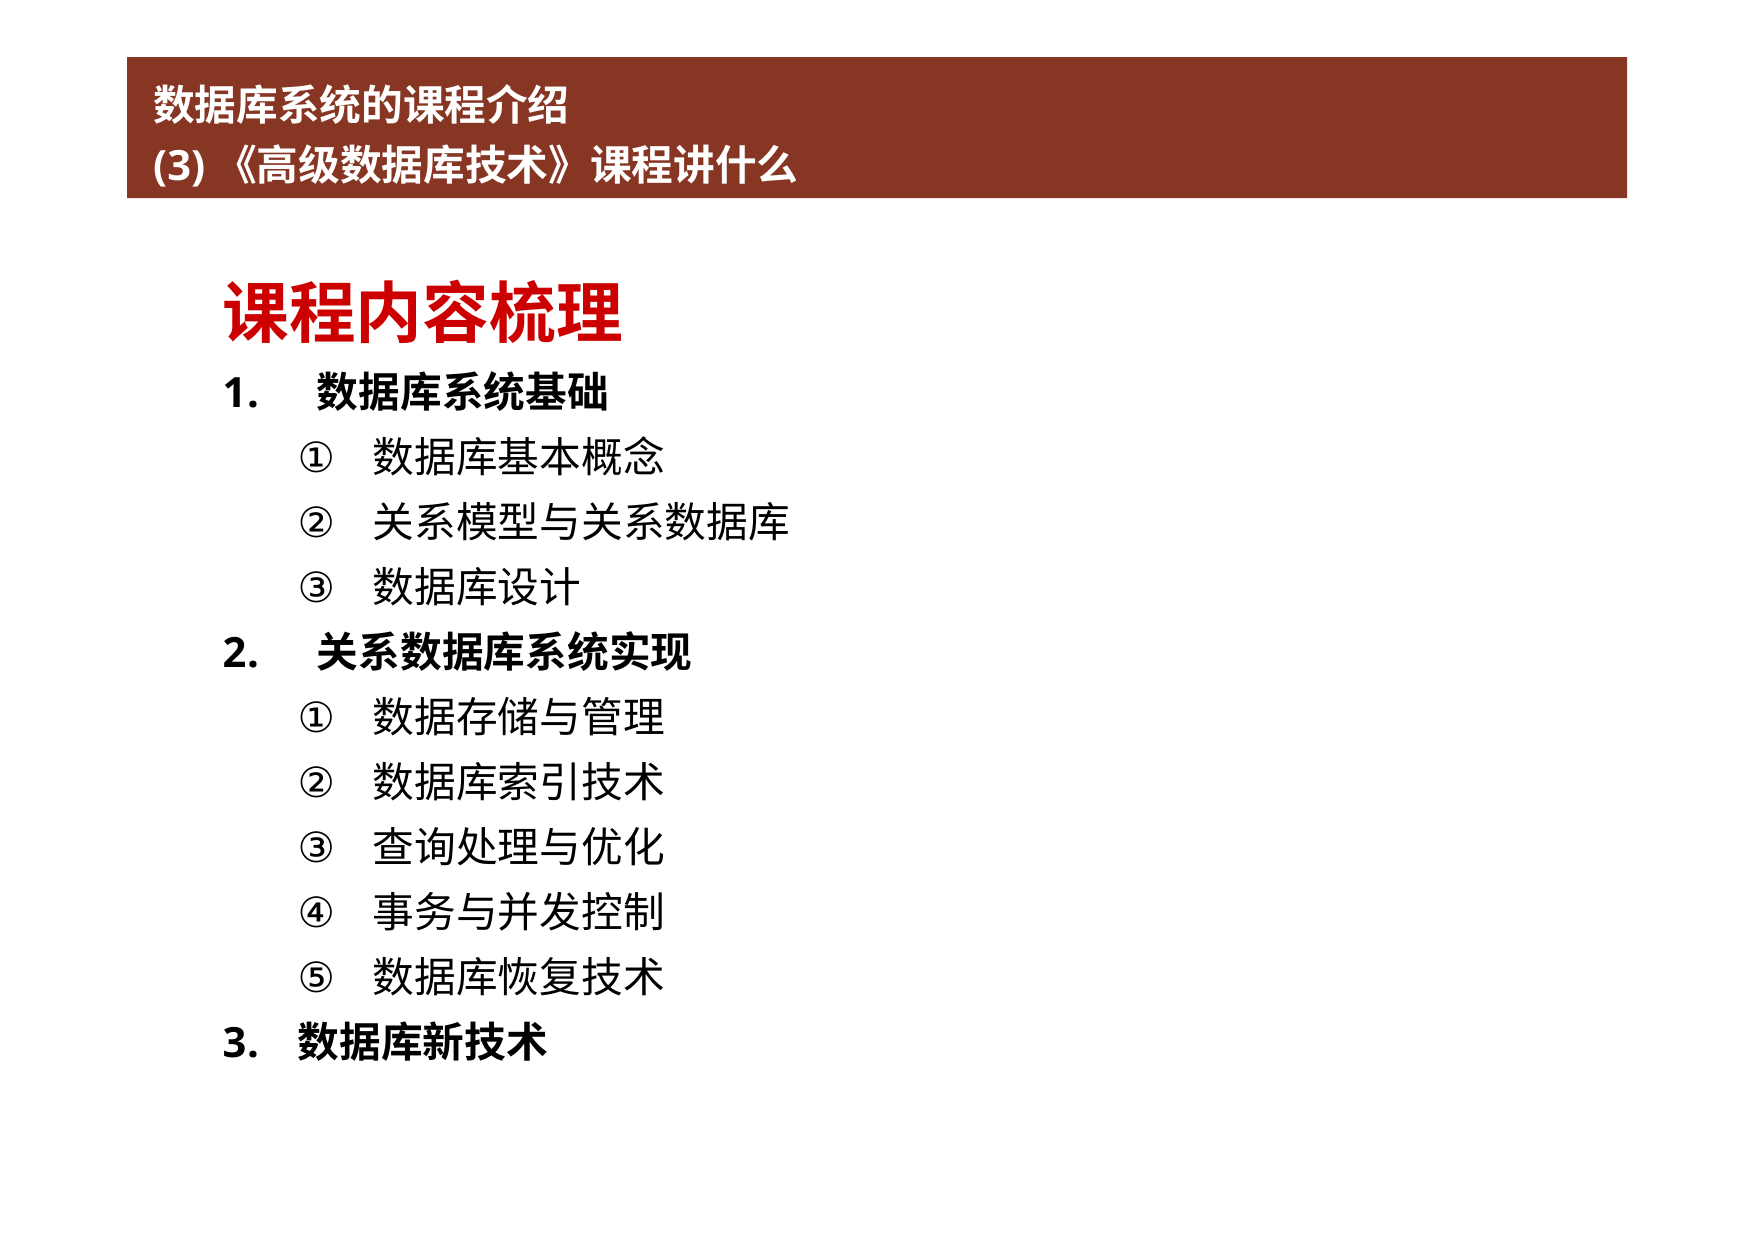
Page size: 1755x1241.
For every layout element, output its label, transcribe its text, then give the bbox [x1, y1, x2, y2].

text_box 数据库系统的课程介绍 (3)《高级数据库技术》课程讲什么 [138, 71, 1053, 196]
text_box 课程内容梳理 数据库系统基础 数据库基本概念 关系模型与关系数据库 数据库设计 关系数据库系统实现 数据存储与管理 数据库索引技术 查询处理与优化 事务与并发控制 数据库恢复技术 数据库新技术 [207, 239, 1304, 1073]
